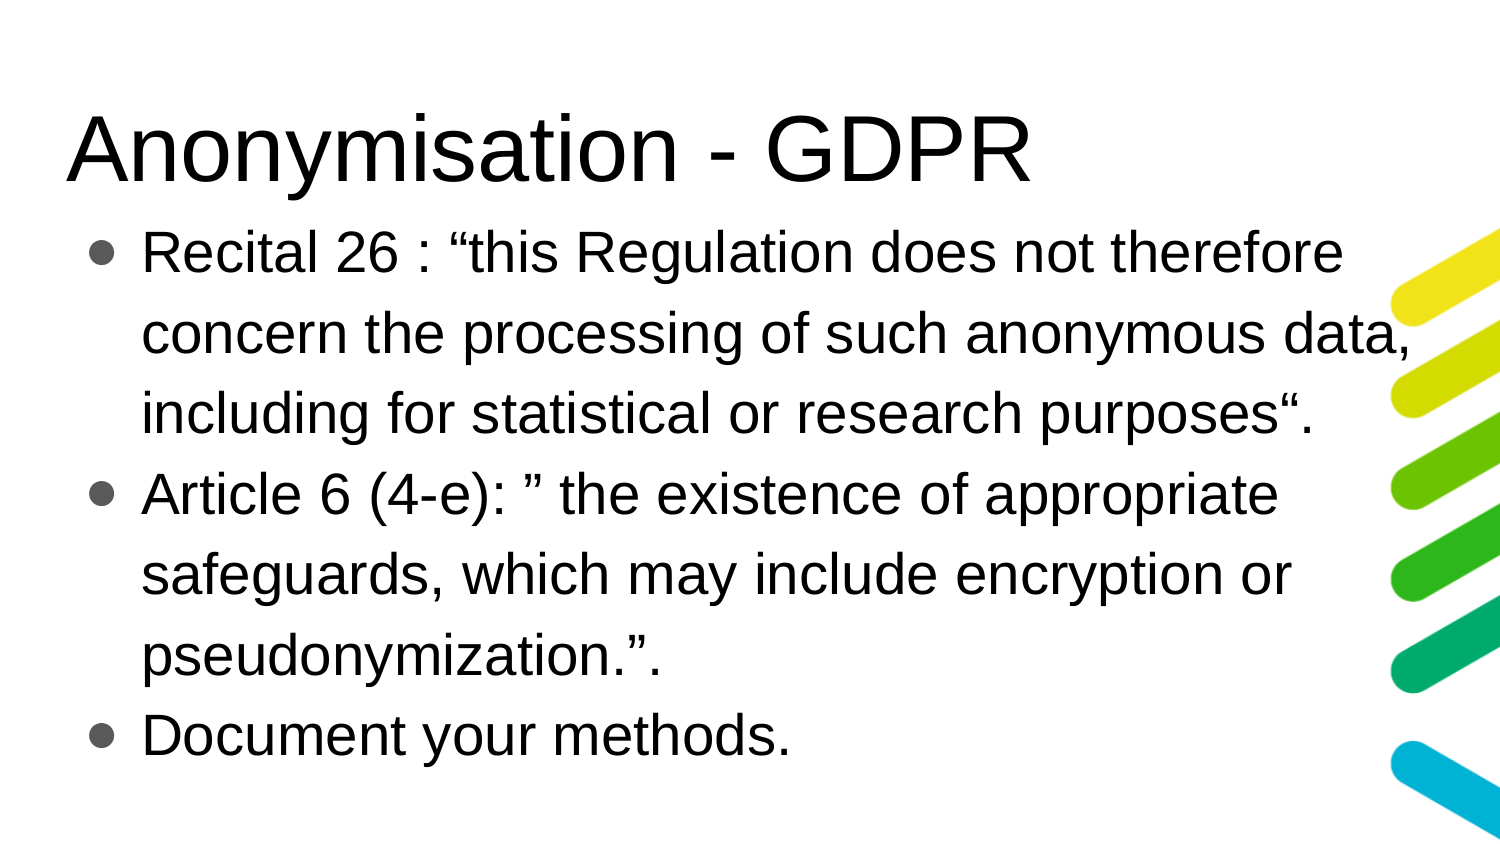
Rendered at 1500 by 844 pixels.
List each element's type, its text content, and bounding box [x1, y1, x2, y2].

title Anonymisation - GDPR [51, 72, 1449, 167]
list Recital 26 : “this Regulation does not therefore concern the processing of such anonymous data, including for statistical or research purposes“. Article 6 (4-e): ” the existence of appropriate safeguards, which may include encryption or pseudonymization.”. Document your methods. [51, 189, 1449, 750]
picture [1369, 208, 1500, 844]
